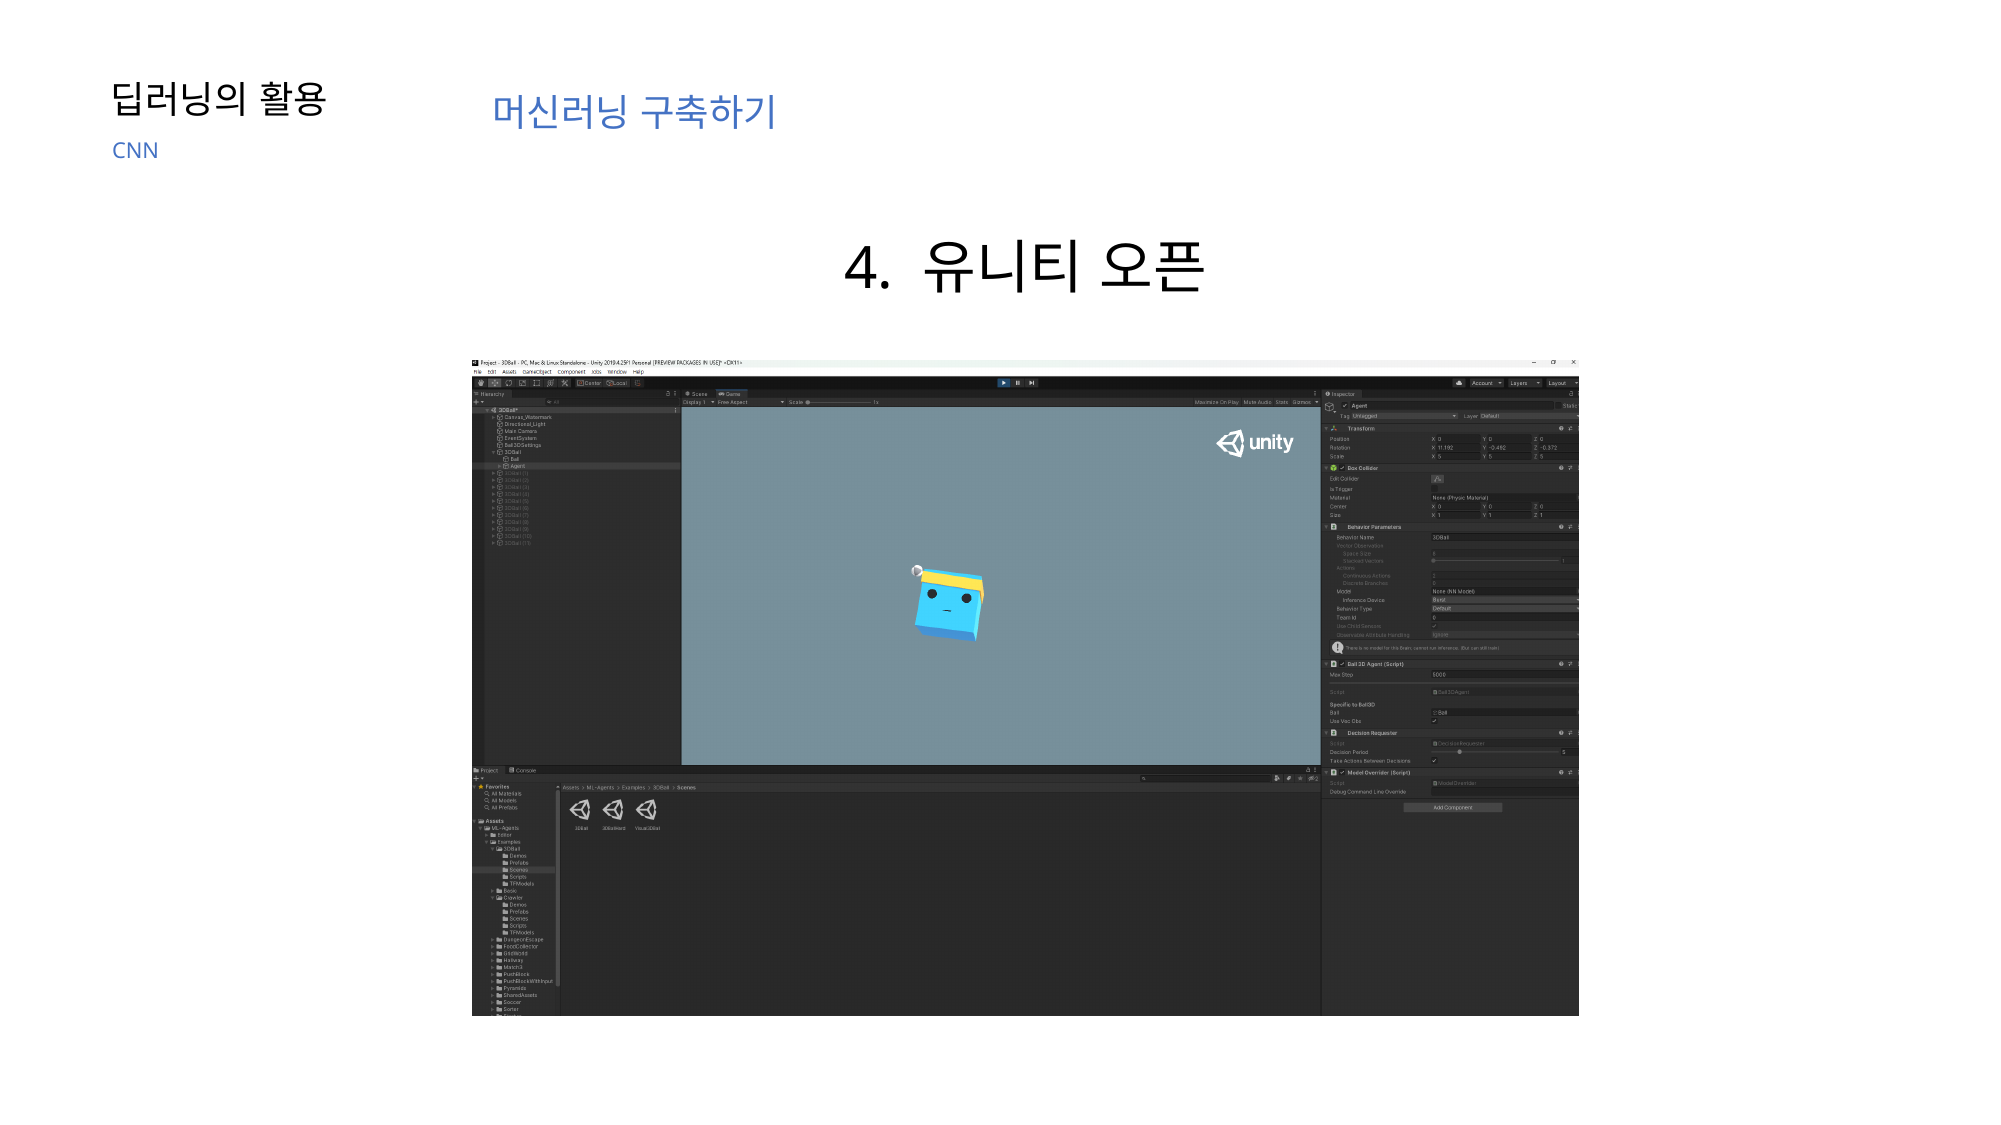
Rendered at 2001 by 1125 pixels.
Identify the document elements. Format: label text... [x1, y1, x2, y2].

text_box 머신러닝 구축하기 [477, 81, 794, 142]
picture [472, 360, 1579, 1016]
text_box CNN [97, 129, 286, 171]
text_box 4. 유니티 오픈 [182, 222, 1869, 308]
text_box 딥러닝의 활용 [96, 68, 828, 129]
